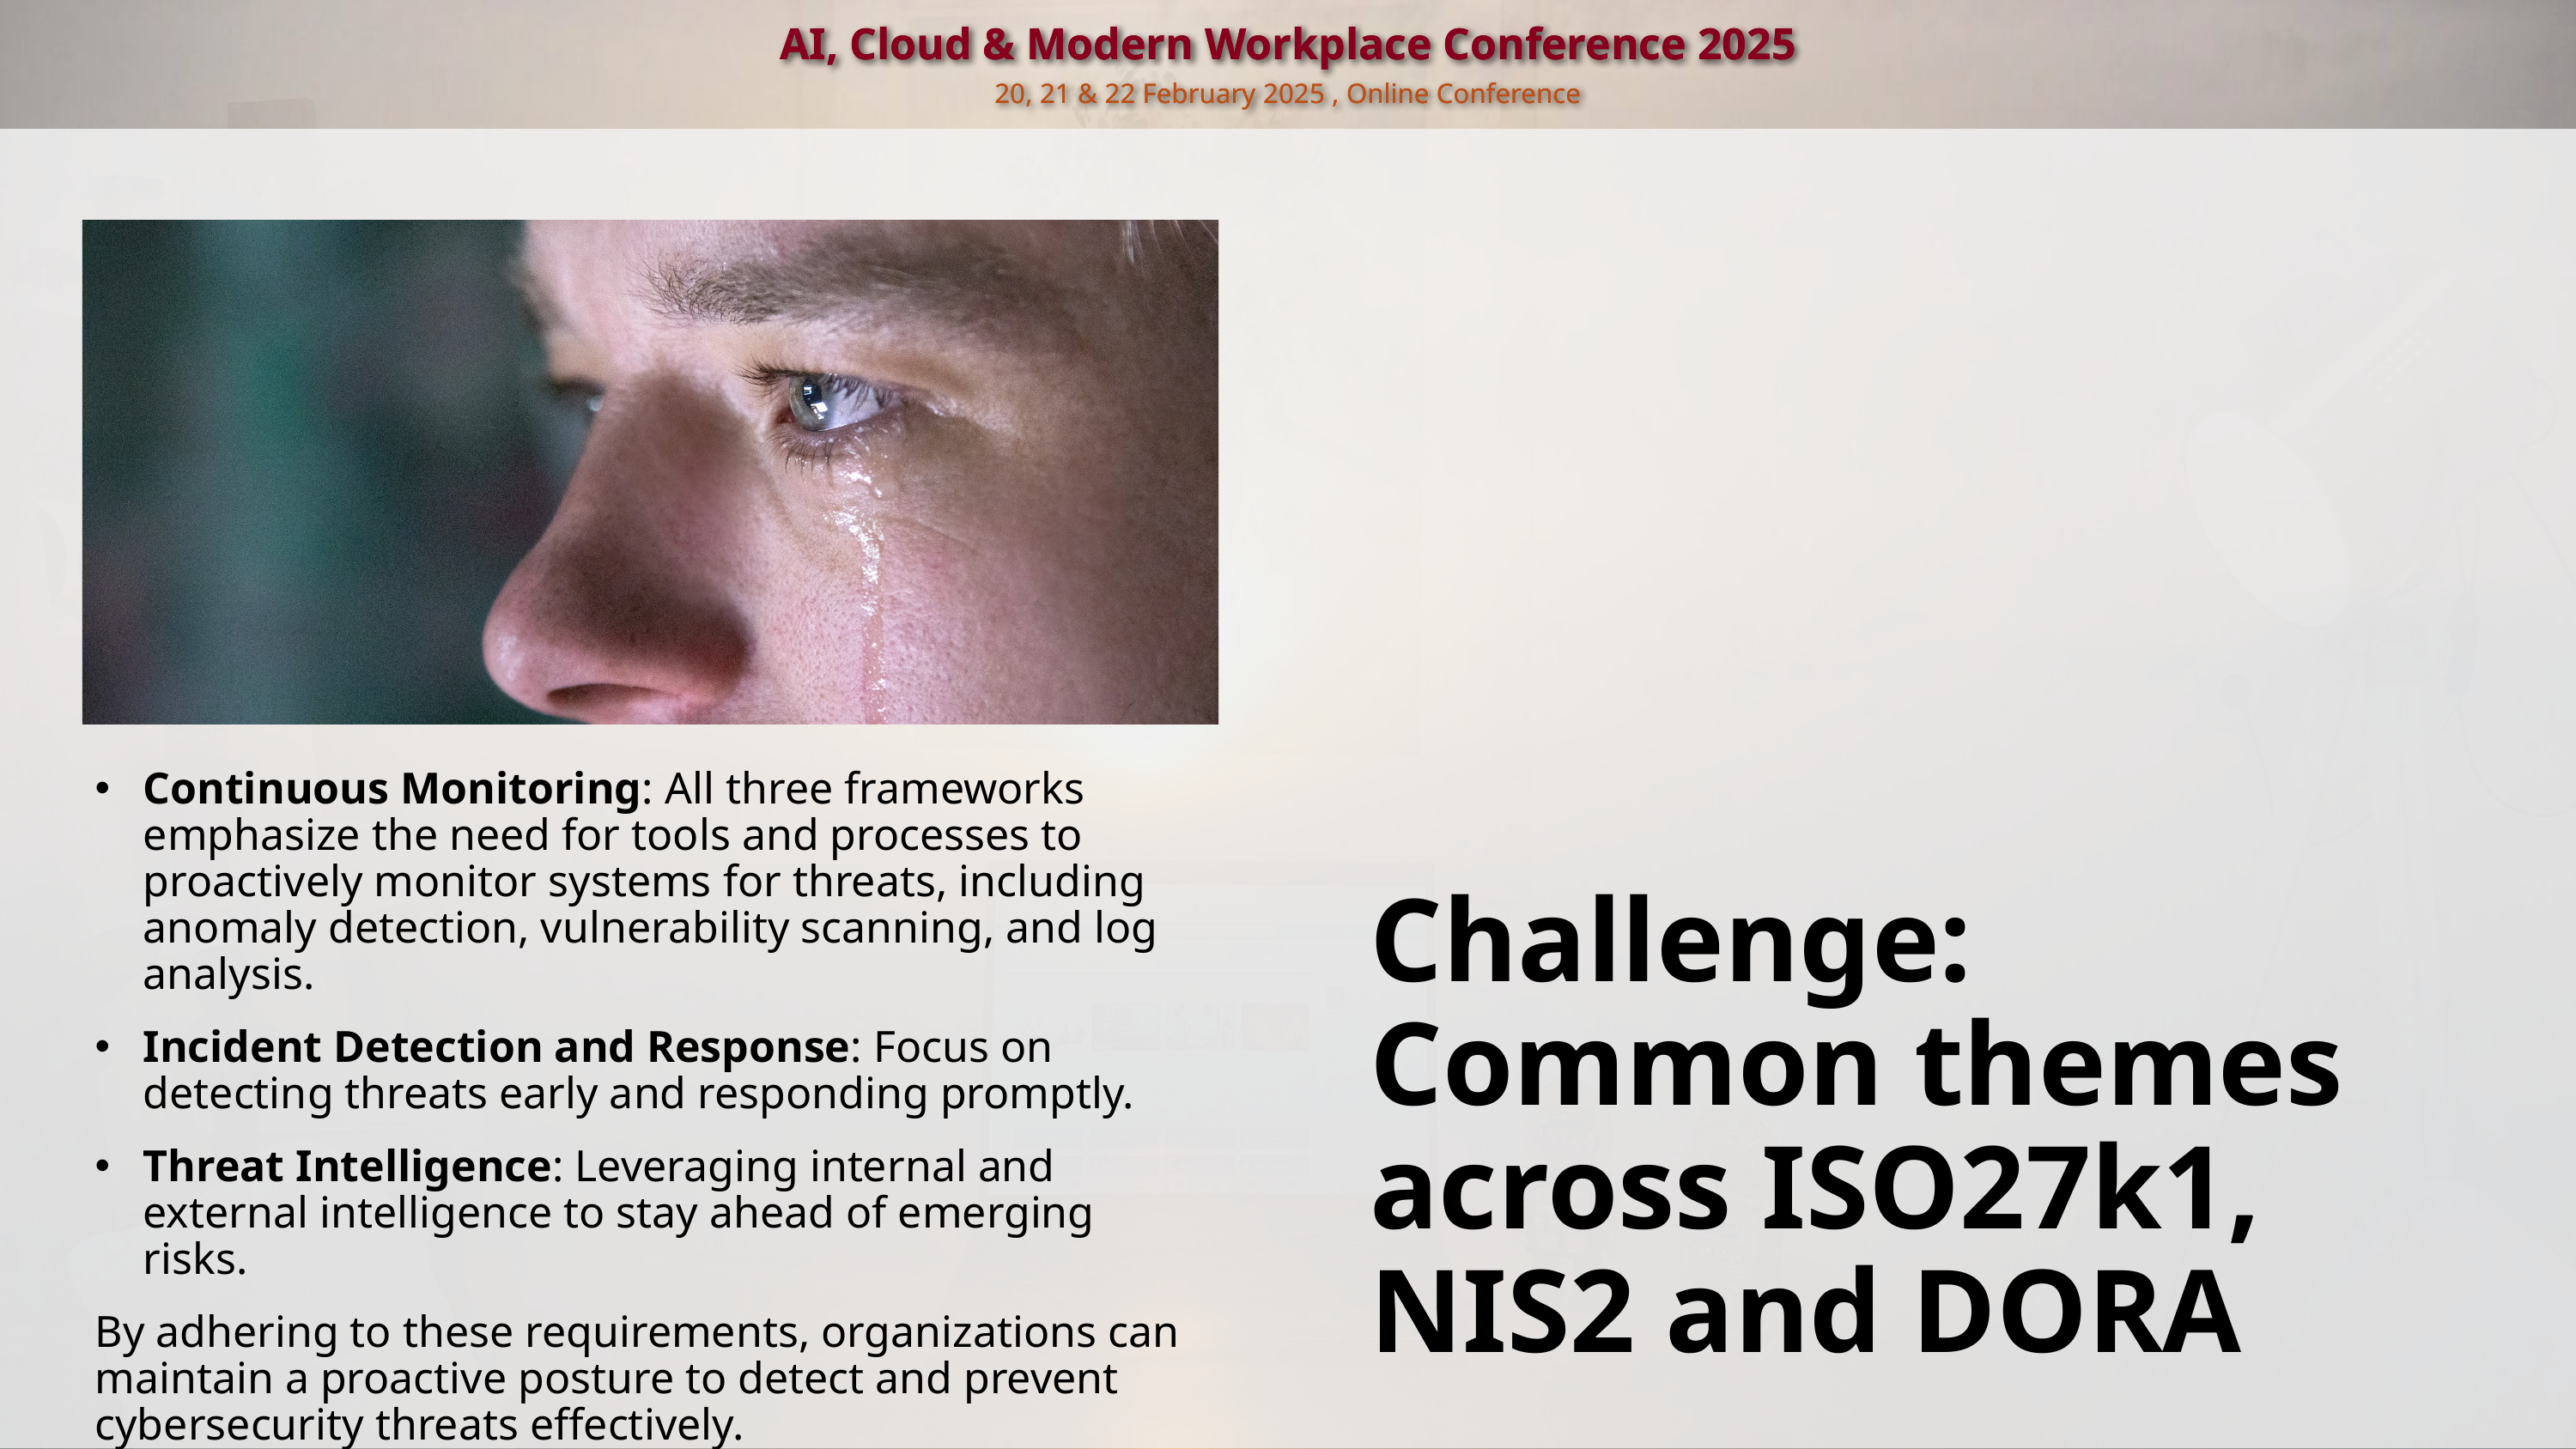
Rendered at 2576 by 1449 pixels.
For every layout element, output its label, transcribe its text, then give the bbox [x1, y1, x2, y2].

picture [0, 0, 2576, 129]
text_box Continuous Monitoring: All three frameworks emphasize the need for tools and processes to proactively monitor systems for threats, including anomaly detection, vulnerability scanning, and log analysis. Incident Detection and Response: Focus on detecting threats early and responding promptly. Threat Intelligence: Leveraging internal and external intelligence to stay ahead of emerging risks. By adhering to these requirements, organizations can maintain a proactive posture to detect and prevent cybersecurity threats effectively. [82, 761, 1219, 1384]
text_box Challenge: Common themes across ISO27k1, NIS2 and DORA [1357, 761, 2379, 1384]
picture [82, 220, 1219, 725]
